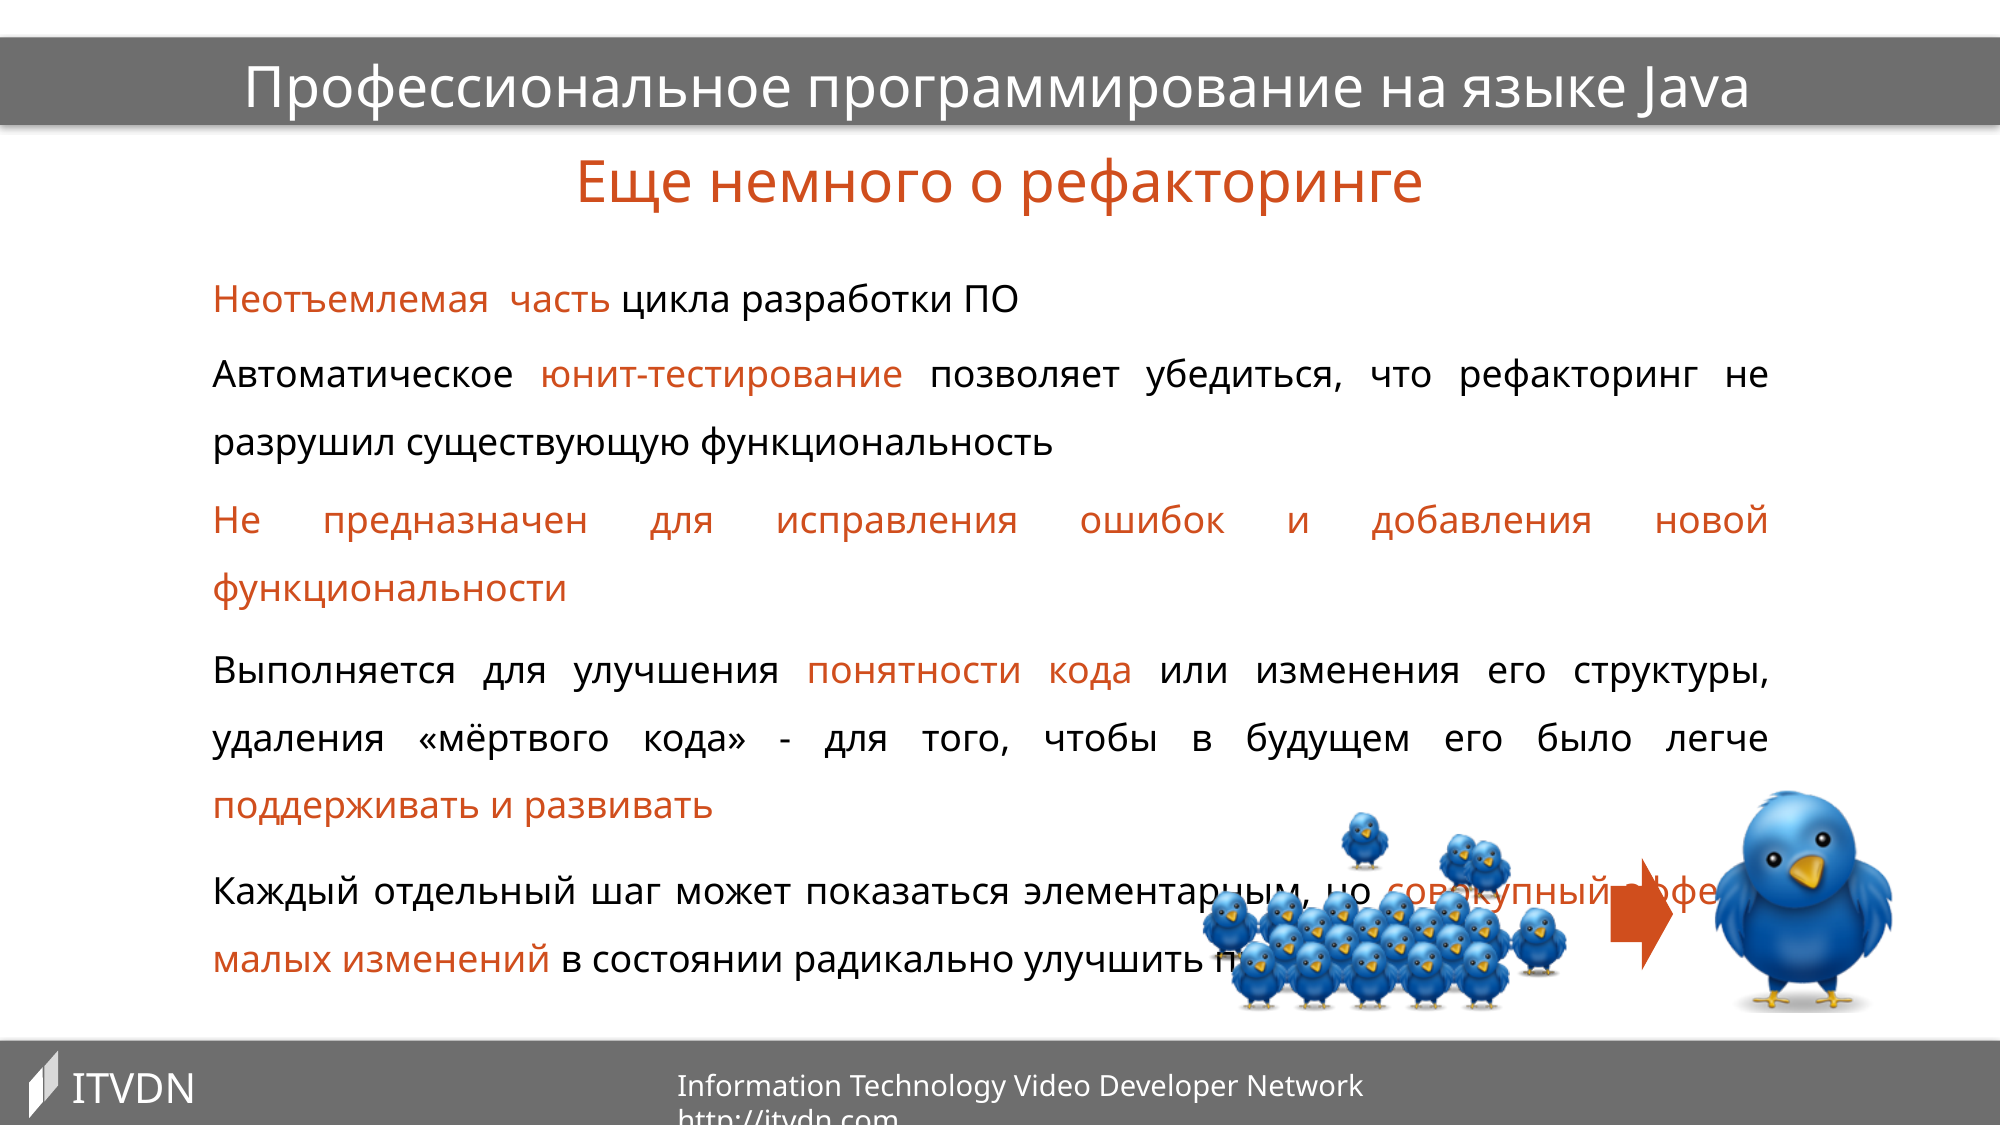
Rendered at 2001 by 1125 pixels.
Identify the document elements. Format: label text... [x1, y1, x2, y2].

text_box [0, 34, 2000, 128]
text_box Еще немного о рефакторинге [324, 138, 1675, 225]
picture [1172, 766, 1988, 1013]
text_box ITVDN [62, 1054, 212, 1120]
text_box Information Technology Video Developer Network http://itvdn.com [662, 1059, 1963, 1125]
text_box [0, 1037, 2000, 1125]
text_box Профессиональное программирование на языке Java [207, 37, 1788, 132]
text_box Неотъемлемая часть цикла разработки ПО Автоматическое юнит-тестирование позволяет убедиться, что рефакторинг не разрушил существующую функциональность Не предназначен для исправления ошибок и добавления новой функциональности Выполняется для улучшения понятности кода или изменения его структуры, удаления «мёртвого кода» - для того, чтобы в будущем его было легче поддерживать и развивать Каждый отдельный шаг может показаться элементарным, но совокупный эффект малых изменений в состоянии радикально улучшить проект [197, 245, 1786, 988]
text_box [28, 1050, 59, 1119]
